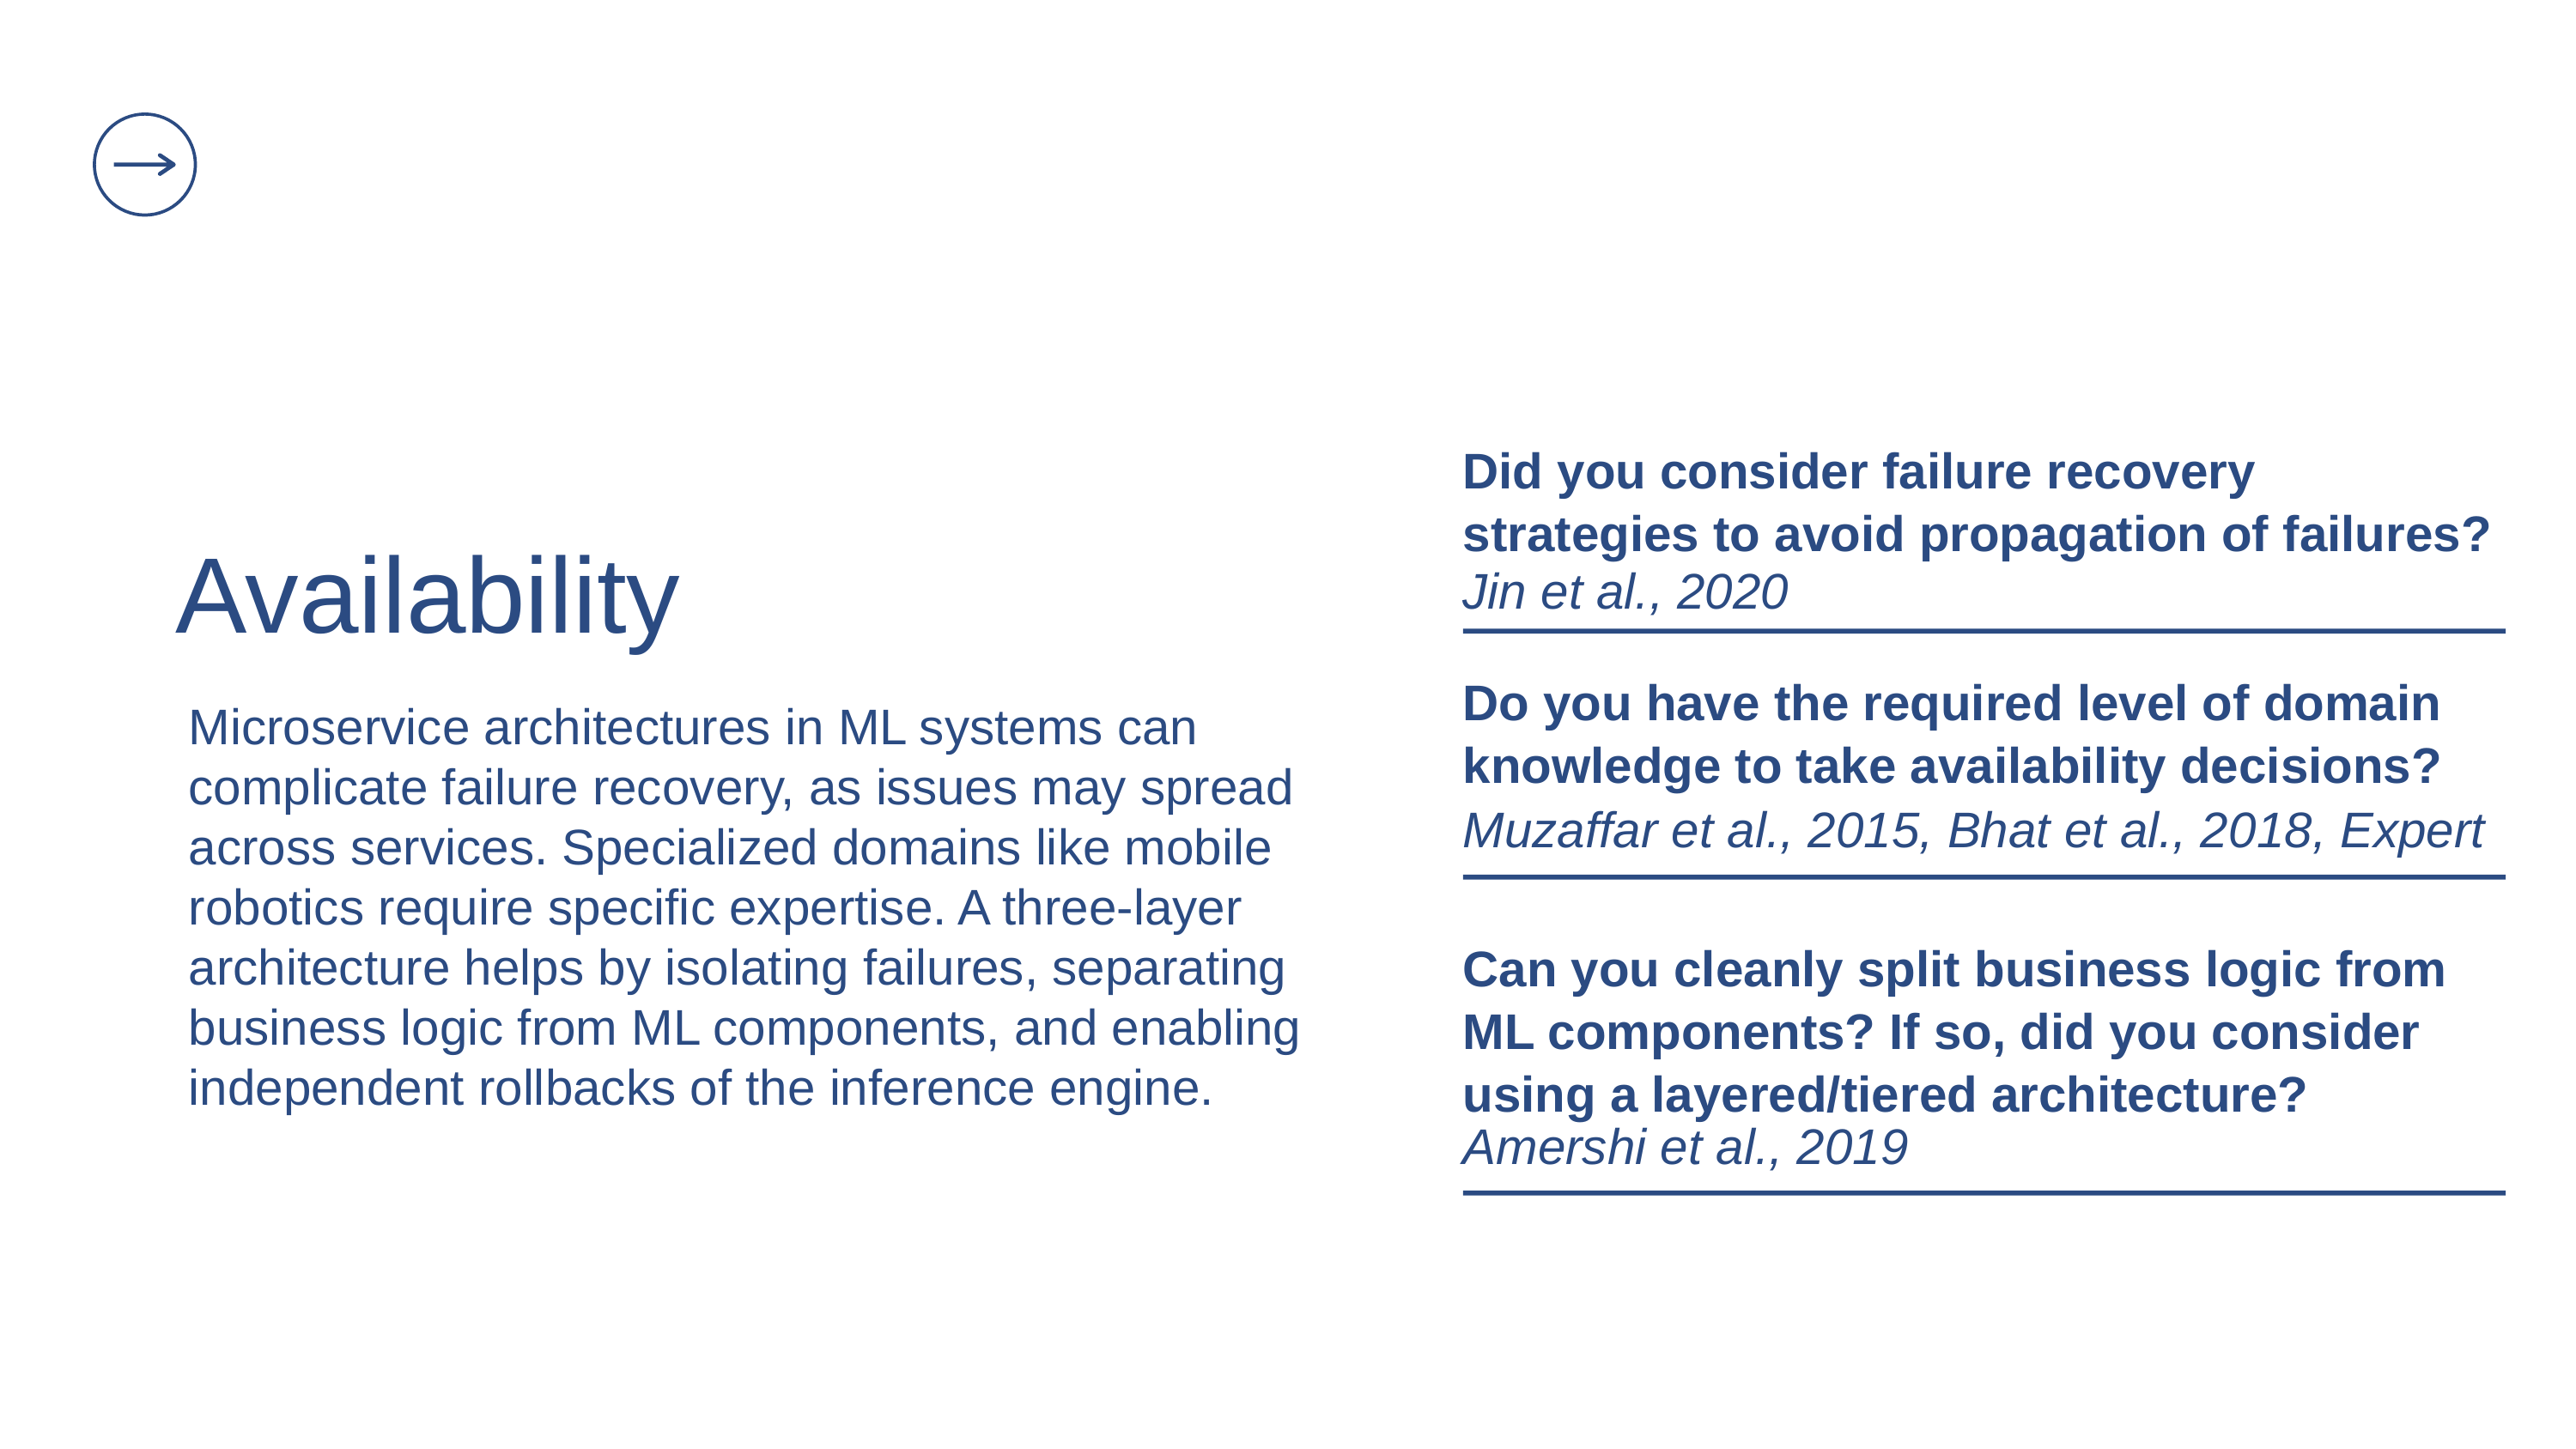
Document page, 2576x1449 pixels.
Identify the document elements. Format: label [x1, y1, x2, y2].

text_box [1462, 934, 2506, 1196]
text_box [92, 112, 197, 217]
text_box [1462, 667, 2506, 880]
text_box [1462, 436, 2506, 634]
text_box [175, 524, 1379, 1126]
